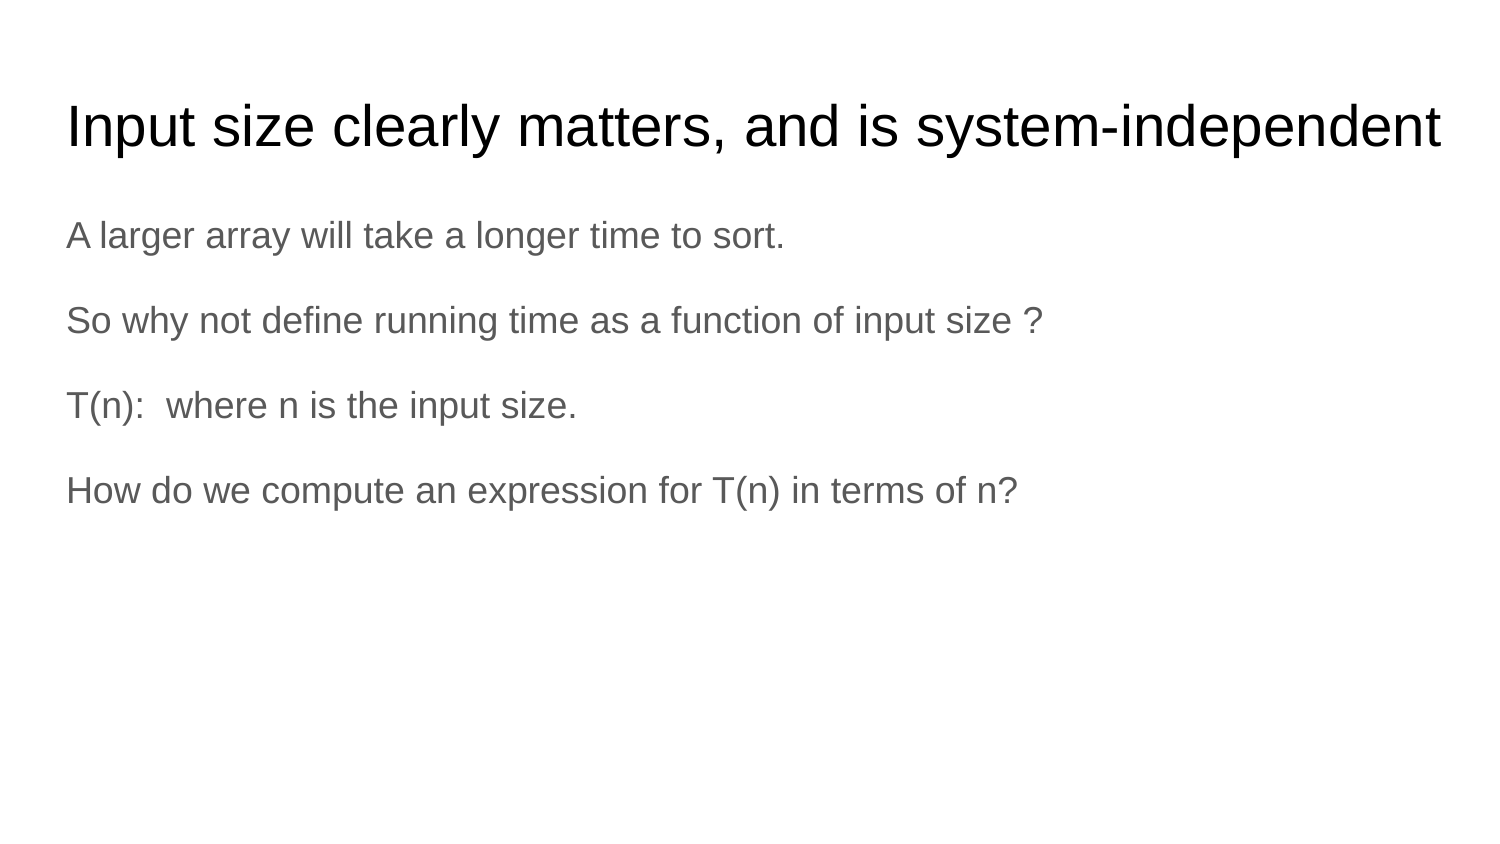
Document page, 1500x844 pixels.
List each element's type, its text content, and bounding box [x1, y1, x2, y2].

title Input size clearly matters, and is system-independent [51, 72, 1489, 167]
list A larger array will take a longer time to sort. So why not define running time as a function of input size ? T(n): where n is the input size. How do we compute an expression for T(n) in terms of n? [51, 189, 1449, 750]
